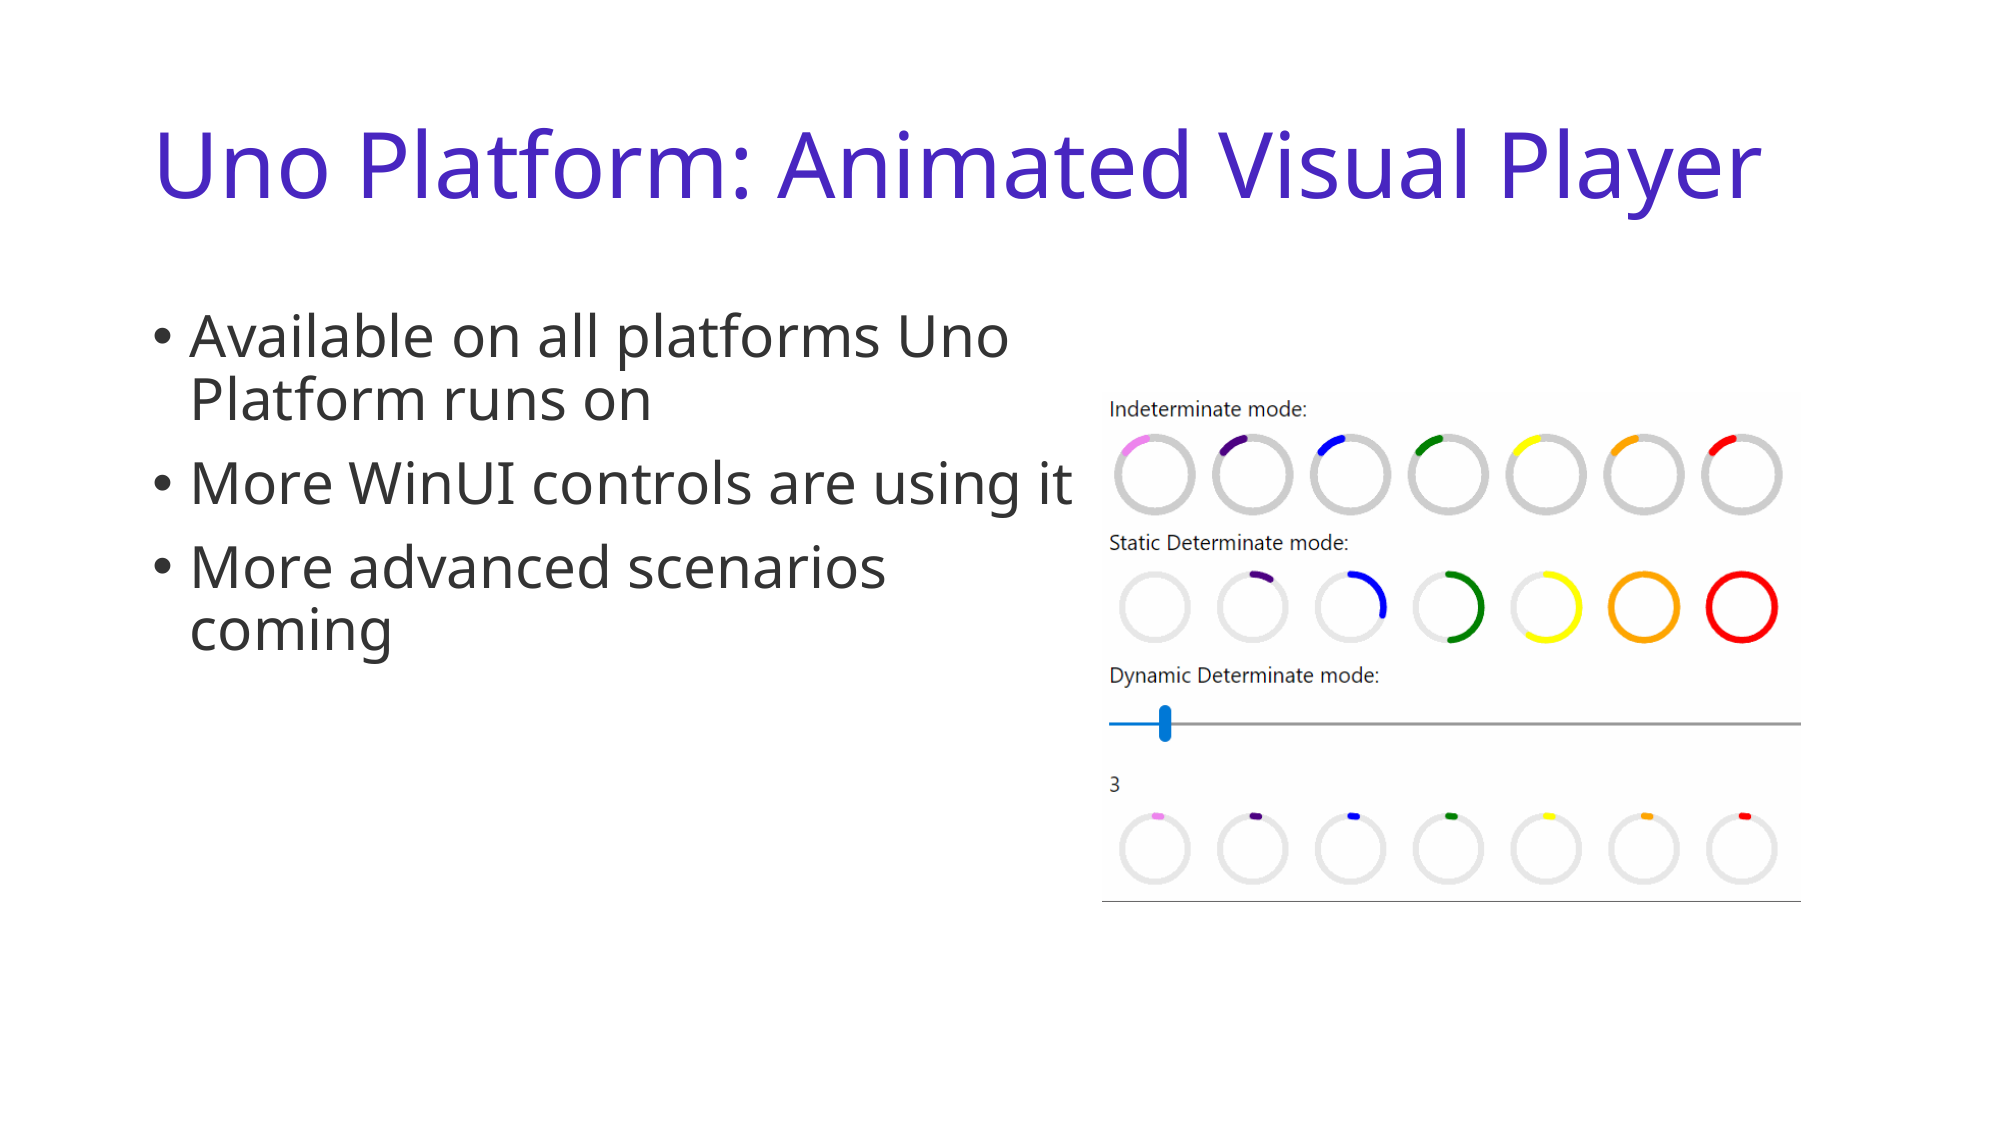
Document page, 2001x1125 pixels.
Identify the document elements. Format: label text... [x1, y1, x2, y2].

picture [1102, 392, 1801, 902]
list Available on all platforms Uno Platform runs on More WinUI controls are using it More advanced scenarios coming [137, 300, 1095, 1014]
title Uno Platform: Animated Visual Player [137, 59, 1863, 278]
